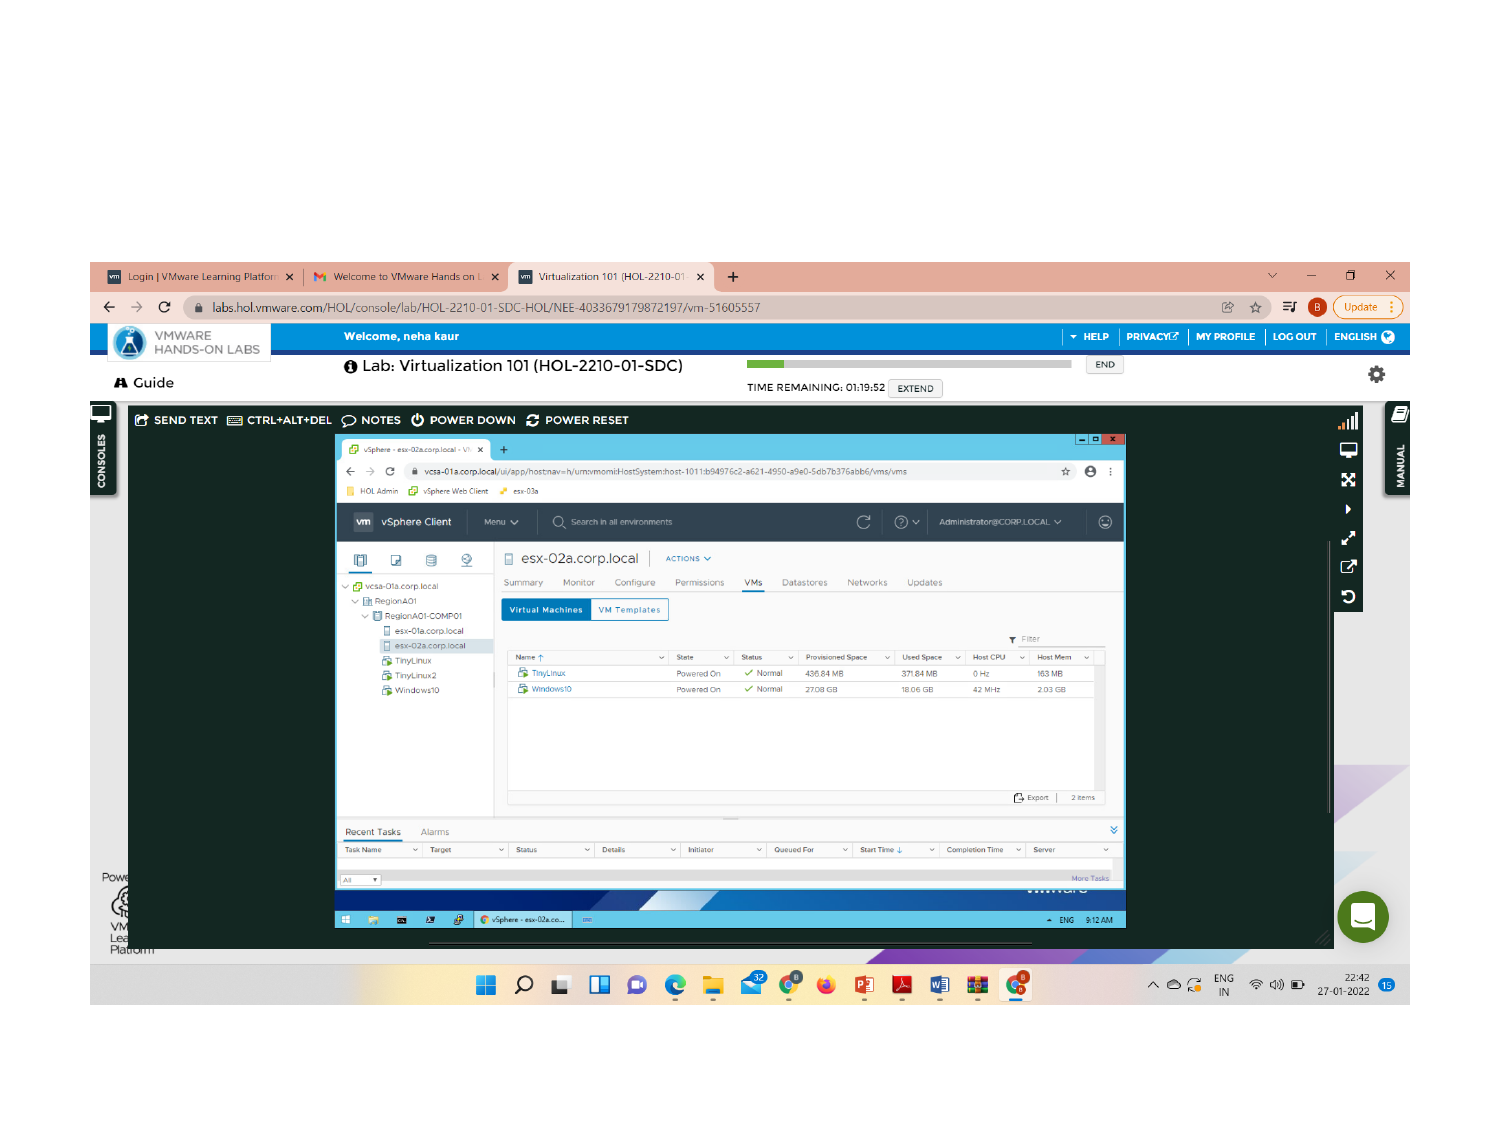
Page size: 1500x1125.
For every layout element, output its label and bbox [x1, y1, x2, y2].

list [89, 262, 1411, 1006]
